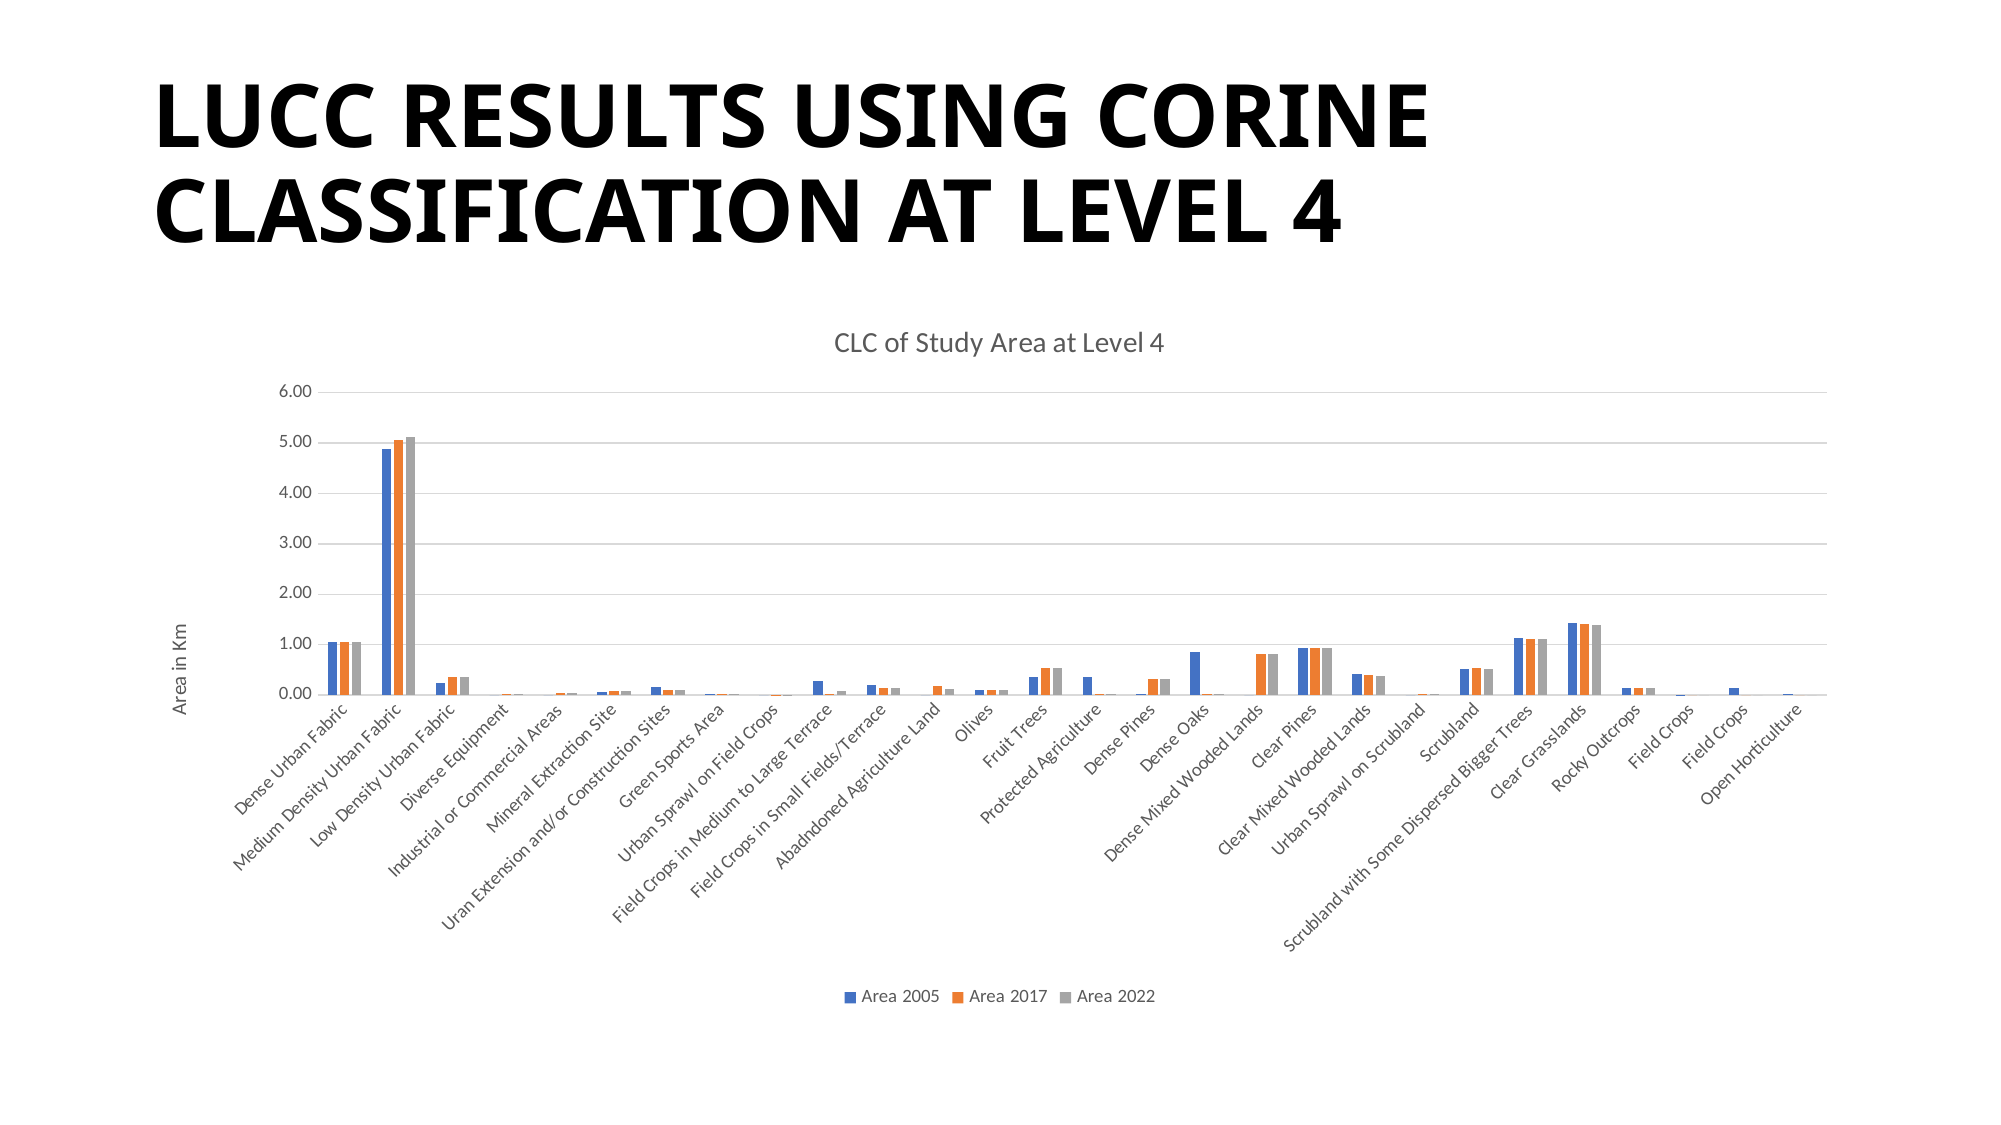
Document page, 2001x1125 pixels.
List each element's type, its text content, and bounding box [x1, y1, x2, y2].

chart [137, 299, 1863, 1014]
title LUCC results using Corine classification at level 4 [137, 59, 1863, 299]
